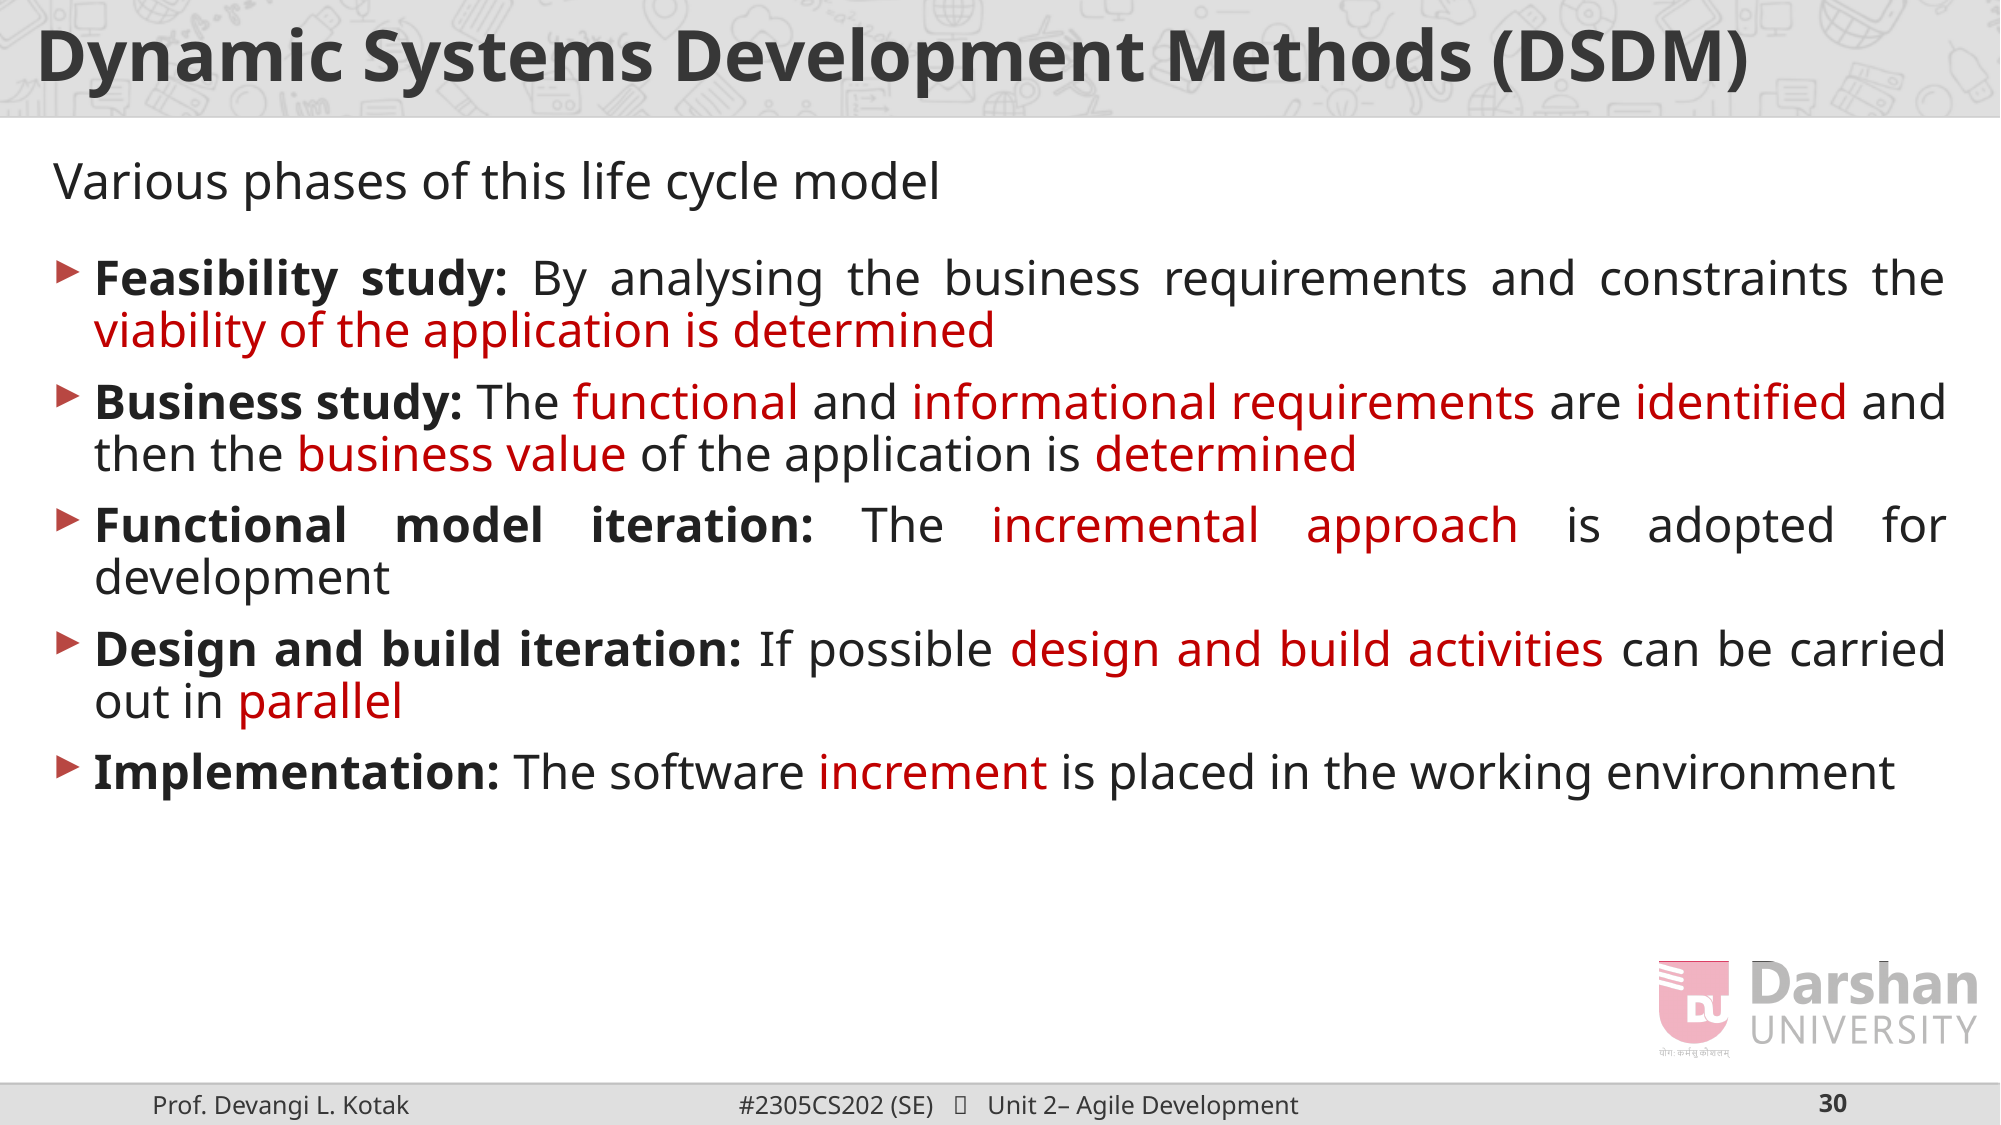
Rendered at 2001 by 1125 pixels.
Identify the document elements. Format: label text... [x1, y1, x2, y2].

text_box Various phases of this life cycle model [38, 141, 1966, 217]
text_box Feasibility study: By analysing the business requirements and constraints the viability of the application is determined Business study: The functional and informational requirements are identified and then the business value of the application is determined Functional model iteration: The incremental approach is adopted for development Design and build iteration: If possible design and build activities can be carried out in parallel Implementation: The software increment is placed in the working environment [37, 247, 1963, 814]
title Dynamic Systems Development Methods (DSDM) [0, 0, 2000, 117]
